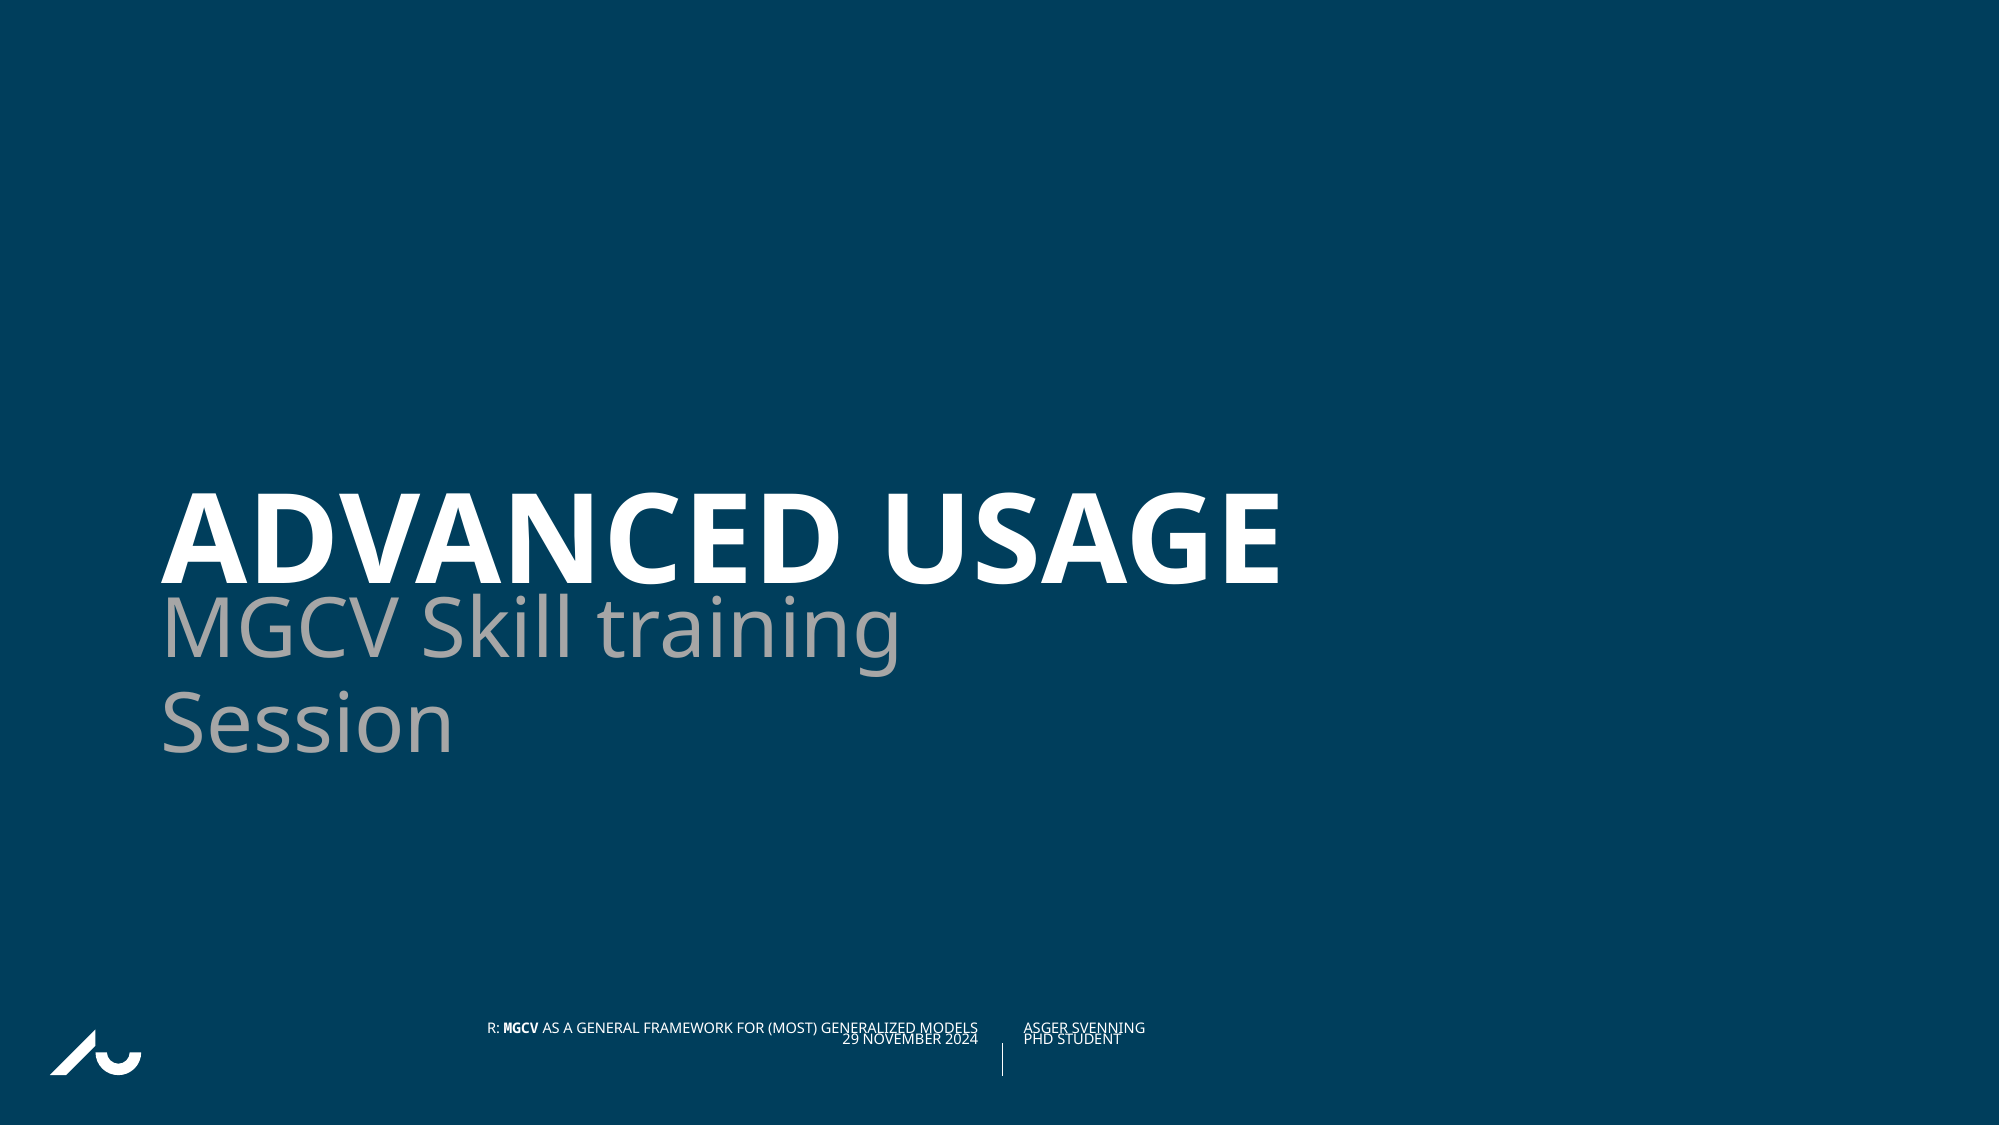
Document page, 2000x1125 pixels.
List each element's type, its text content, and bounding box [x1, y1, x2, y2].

text_box MGCV Skill training Session [160, 581, 1176, 772]
title Advanced Usage [161, 475, 1839, 612]
